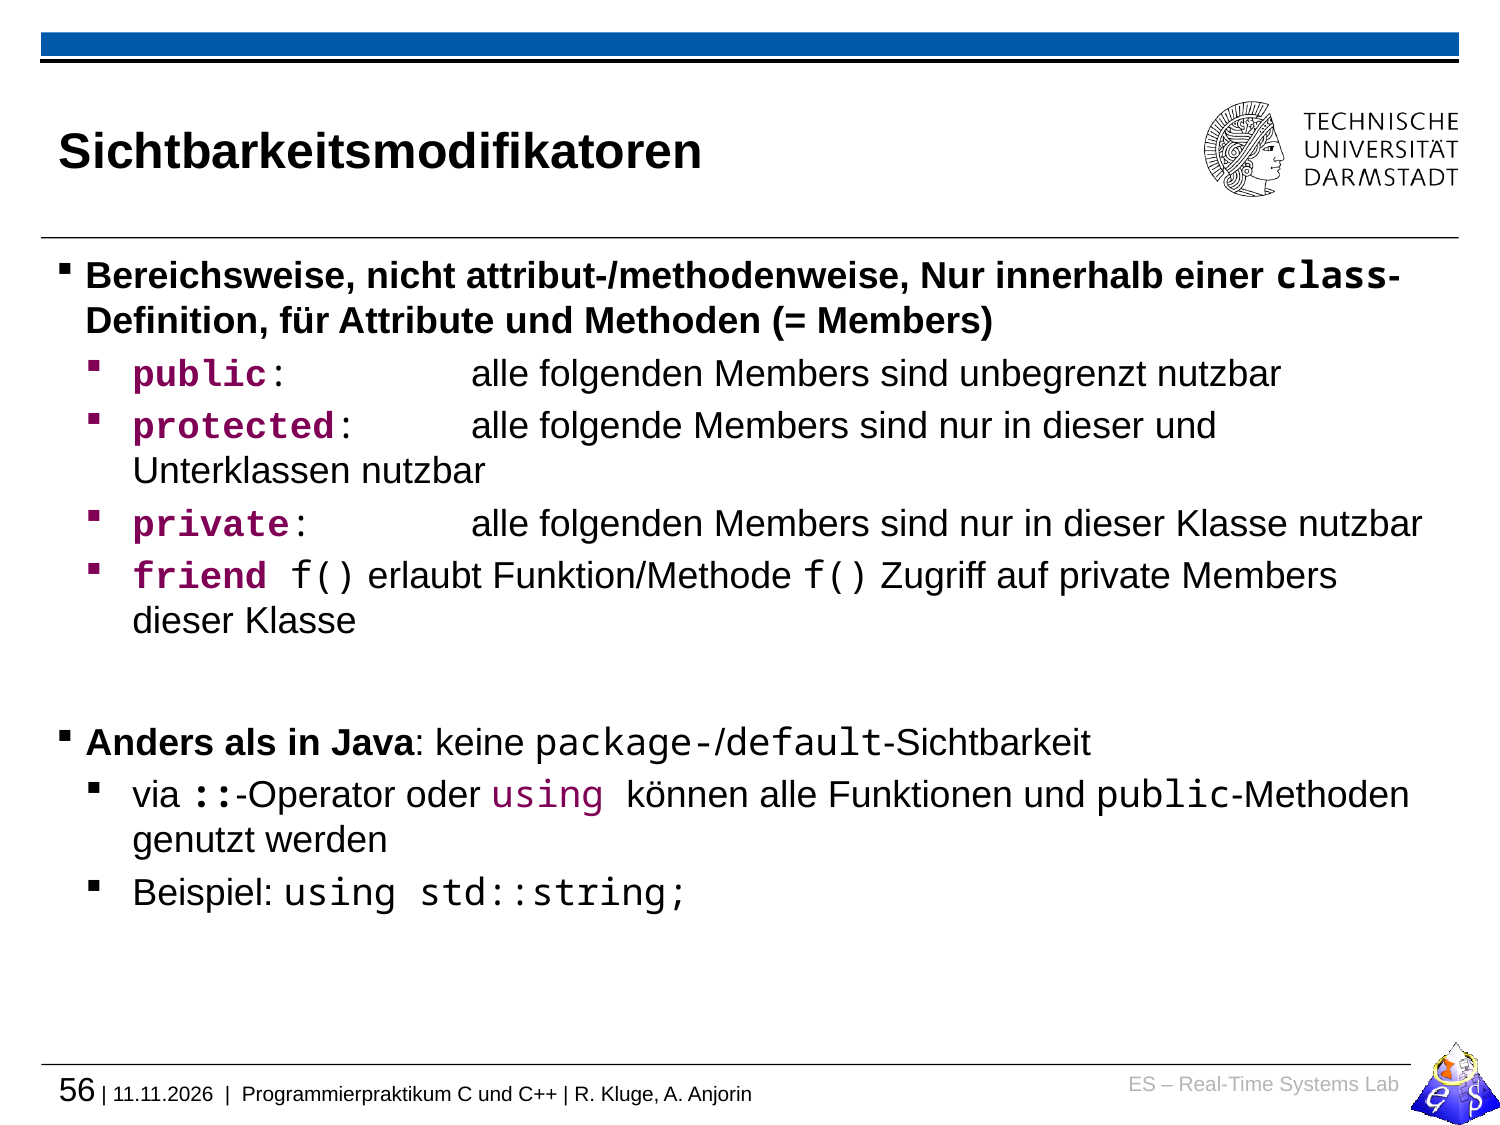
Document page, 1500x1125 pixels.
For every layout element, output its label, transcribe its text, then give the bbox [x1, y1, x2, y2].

title Sichtbarkeitsmodifikatoren [58, 80, 1187, 218]
picture [1187, 84, 1483, 214]
list Bereichsweise, nicht attribut-/methodenweise, Nur innerhalb einer class-Definition, für Attribute und Methoden (= Members) public: alle folgenden Members sind unbegrenzt nutzbar protected: alle folgende Members sind nur in dieser und Unterklassen nutzbar private: alle folgenden Members sind nur in dieser Klasse nutzbar friend f() erlaubt Funktion/Methode f() Zugriff auf private Members dieser Klasse Anders als in Java: keine package-/default-Sichtbarkeit via ::-Operator oder using können alle Funktionen und public-Methoden genutzt werden Beispiel: using std::string; [41, 243, 1459, 1059]
picture [1411, 1041, 1500, 1125]
